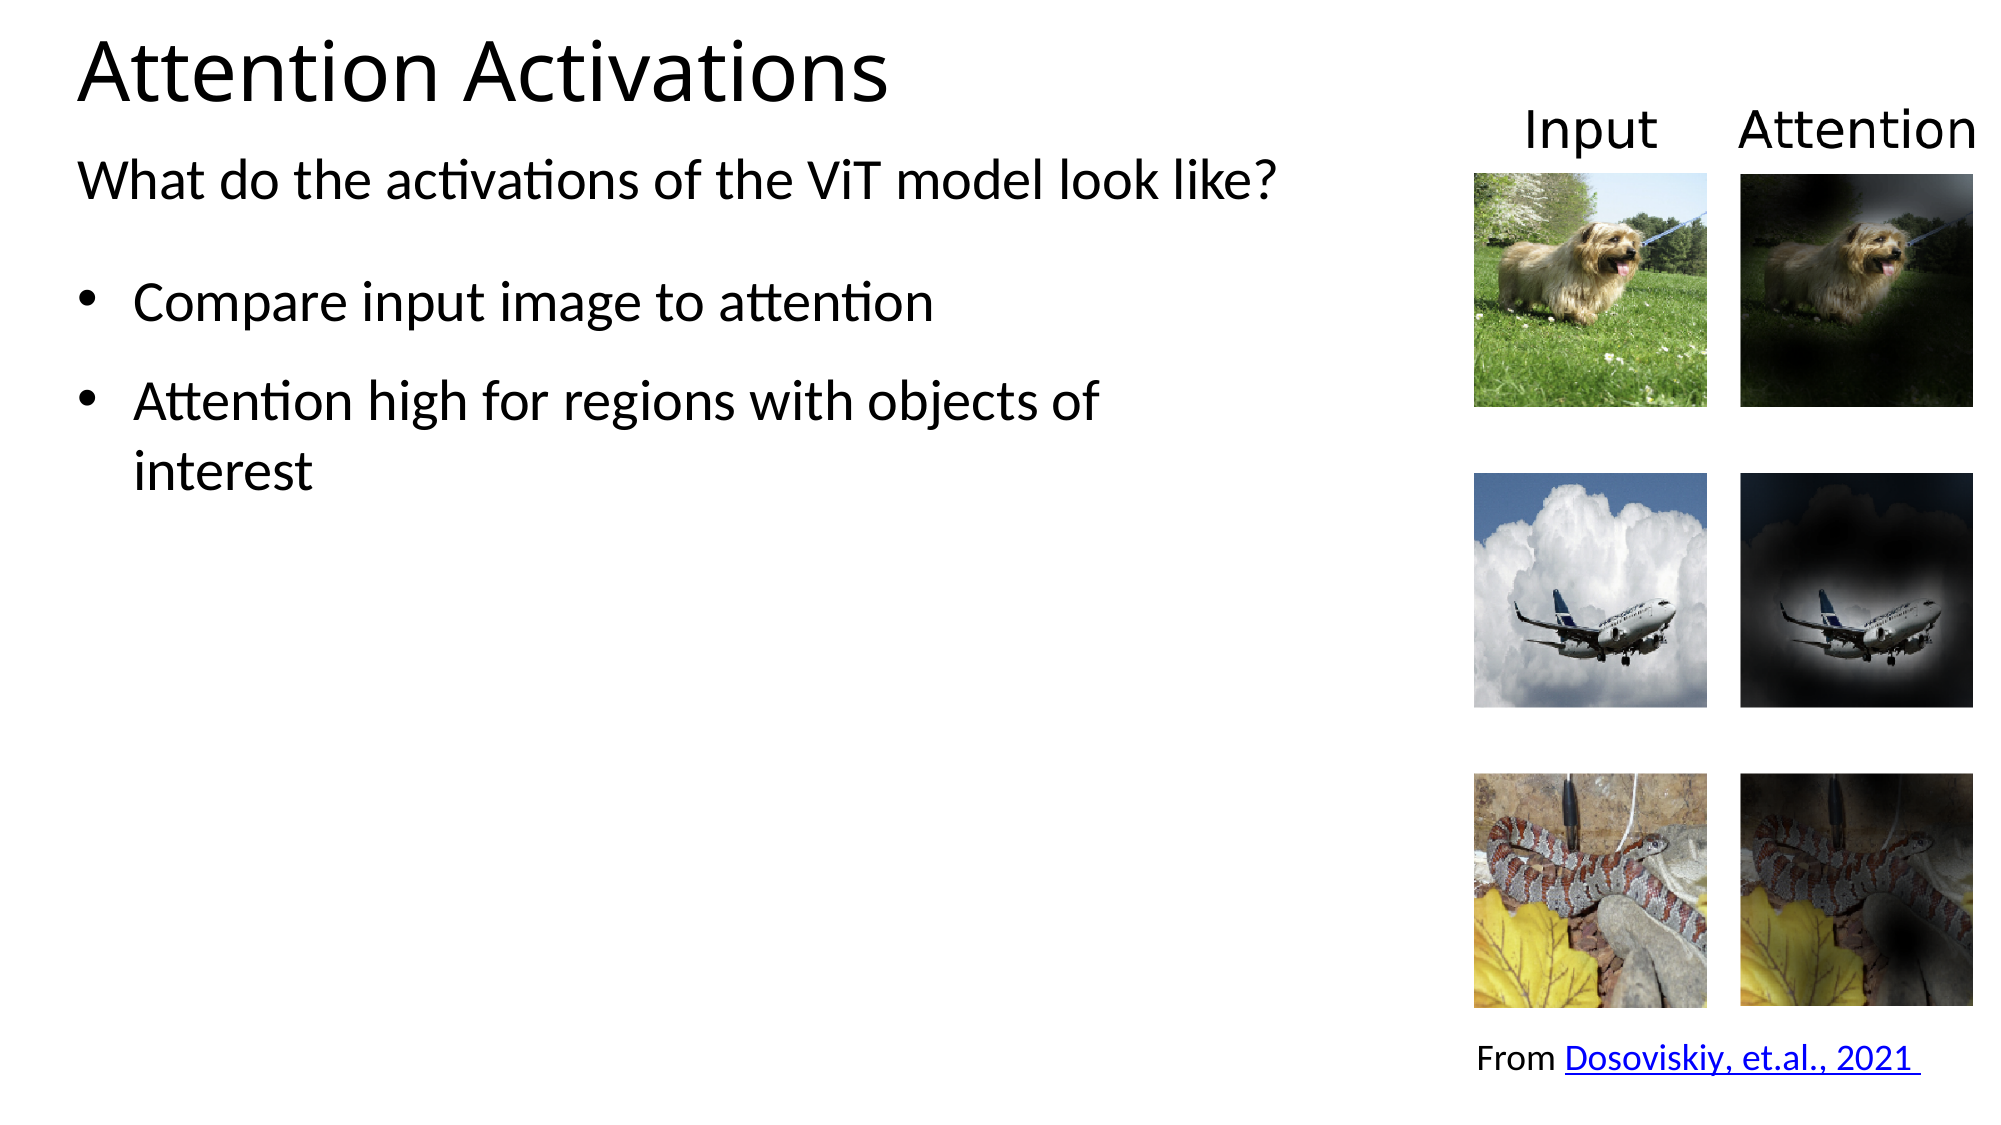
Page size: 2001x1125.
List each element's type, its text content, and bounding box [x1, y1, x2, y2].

list What do the activations of the ViT model look like? [62, 133, 1412, 269]
text_box Compare input image to attention Attention high for regions with objects of interest [62, 255, 1293, 1010]
text_box From Dosoviskiy, et.al., 2021 [1461, 1025, 1979, 1086]
picture [1461, 90, 1980, 1010]
title Attention Activations [62, 29, 1953, 134]
